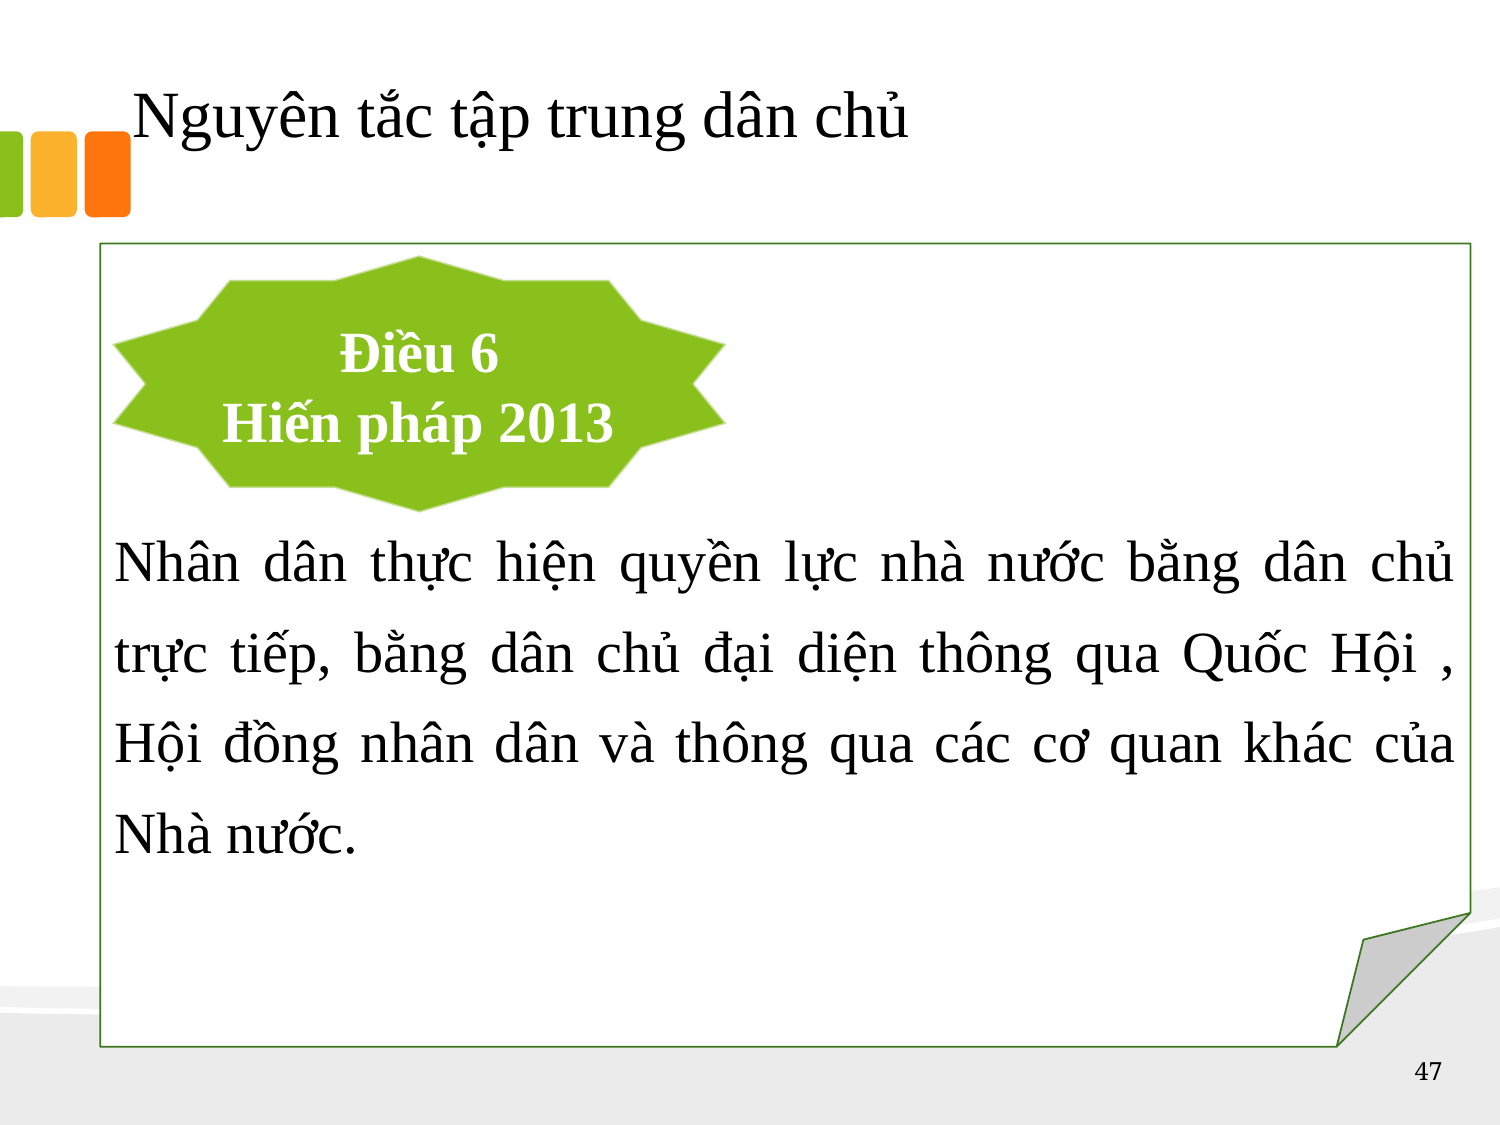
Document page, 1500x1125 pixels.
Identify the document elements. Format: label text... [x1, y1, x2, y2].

text_box Điều 6 Hiến pháp 2013 [110, 254, 728, 514]
slide_number 47 [1362, 1057, 1463, 1088]
title Nguyên tắc tập trung dân chủ [112, 60, 1483, 161]
text_box Nhân dân thực hiện quyền lực nhà nước bằng dân chủ trực tiếp, bằng dân chủ đại diện thông qua Quốc Hội , Hội đồng nhân dân và thông qua các cơ quan khác của Nhà nước. [99, 242, 1472, 1048]
